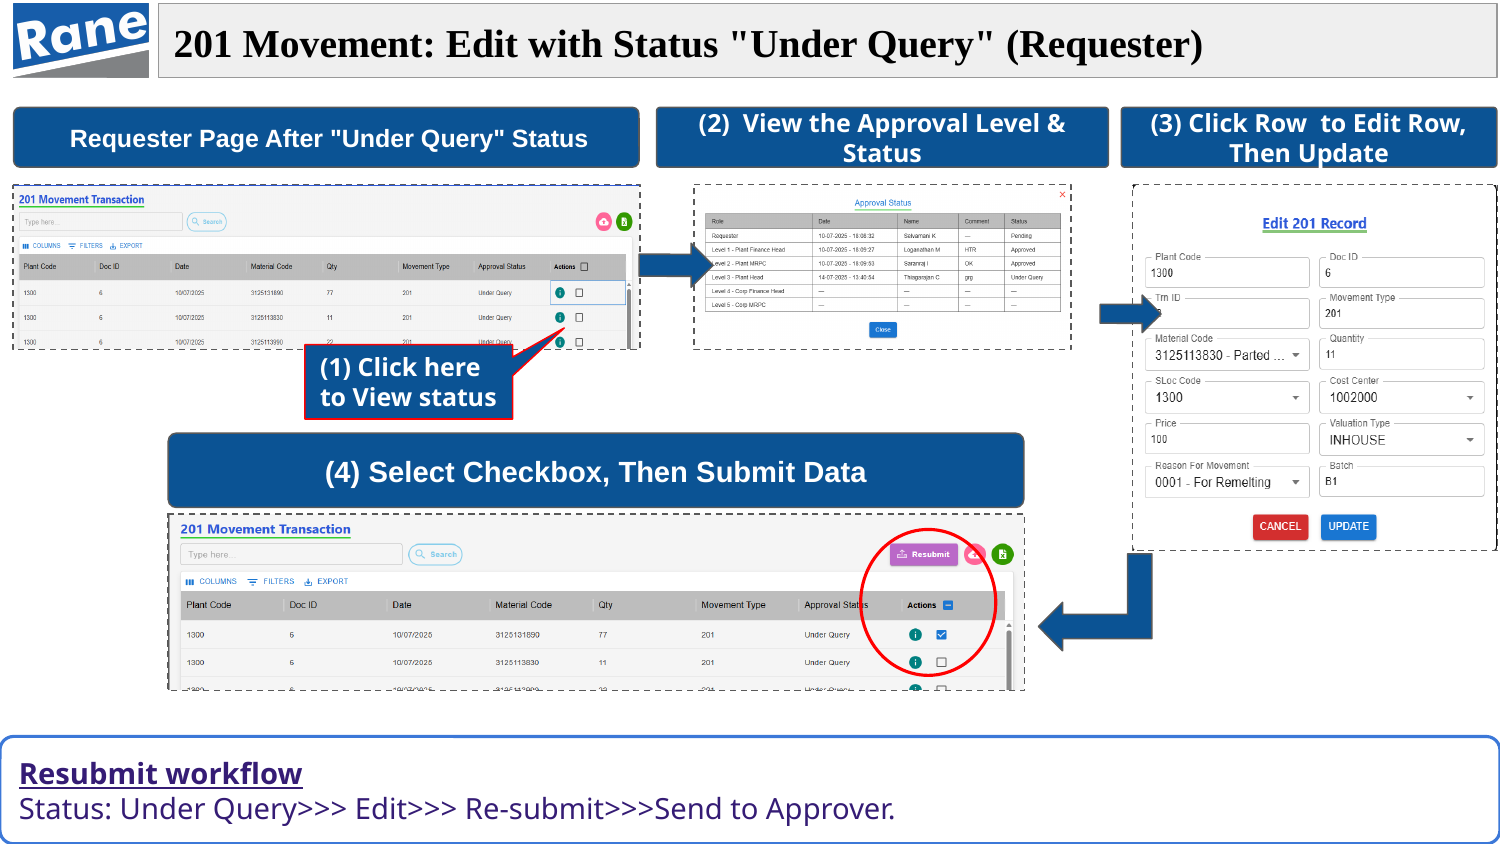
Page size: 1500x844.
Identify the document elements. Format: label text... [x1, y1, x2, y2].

text_box (3) Click Row to Edit Row, Then Update [1121, 107, 1497, 168]
title 201 Movement: Edit with Status "Under Query" (Requester) [158, 3, 1497, 78]
text_box Requester Page After "Under Query" Status [13, 107, 640, 168]
picture [694, 184, 1071, 350]
picture [167, 514, 1024, 691]
text_box (2) View the Approval Level & Status [656, 107, 1109, 168]
picture [13, 3, 149, 78]
text_box (1) Click here to View status [304, 358, 532, 419]
picture [1133, 185, 1498, 551]
text_box [644, 254, 689, 277]
text_box [1100, 304, 1127, 324]
text_box Resubmit workflow Status: Under Query>>> Edit>>> Re-submit>>>Send to Approver. [0, 736, 1500, 844]
text_box [1038, 553, 1152, 651]
picture [13, 184, 640, 350]
text_box (4) Select Checkbox, Then Submit Data [168, 433, 1024, 508]
